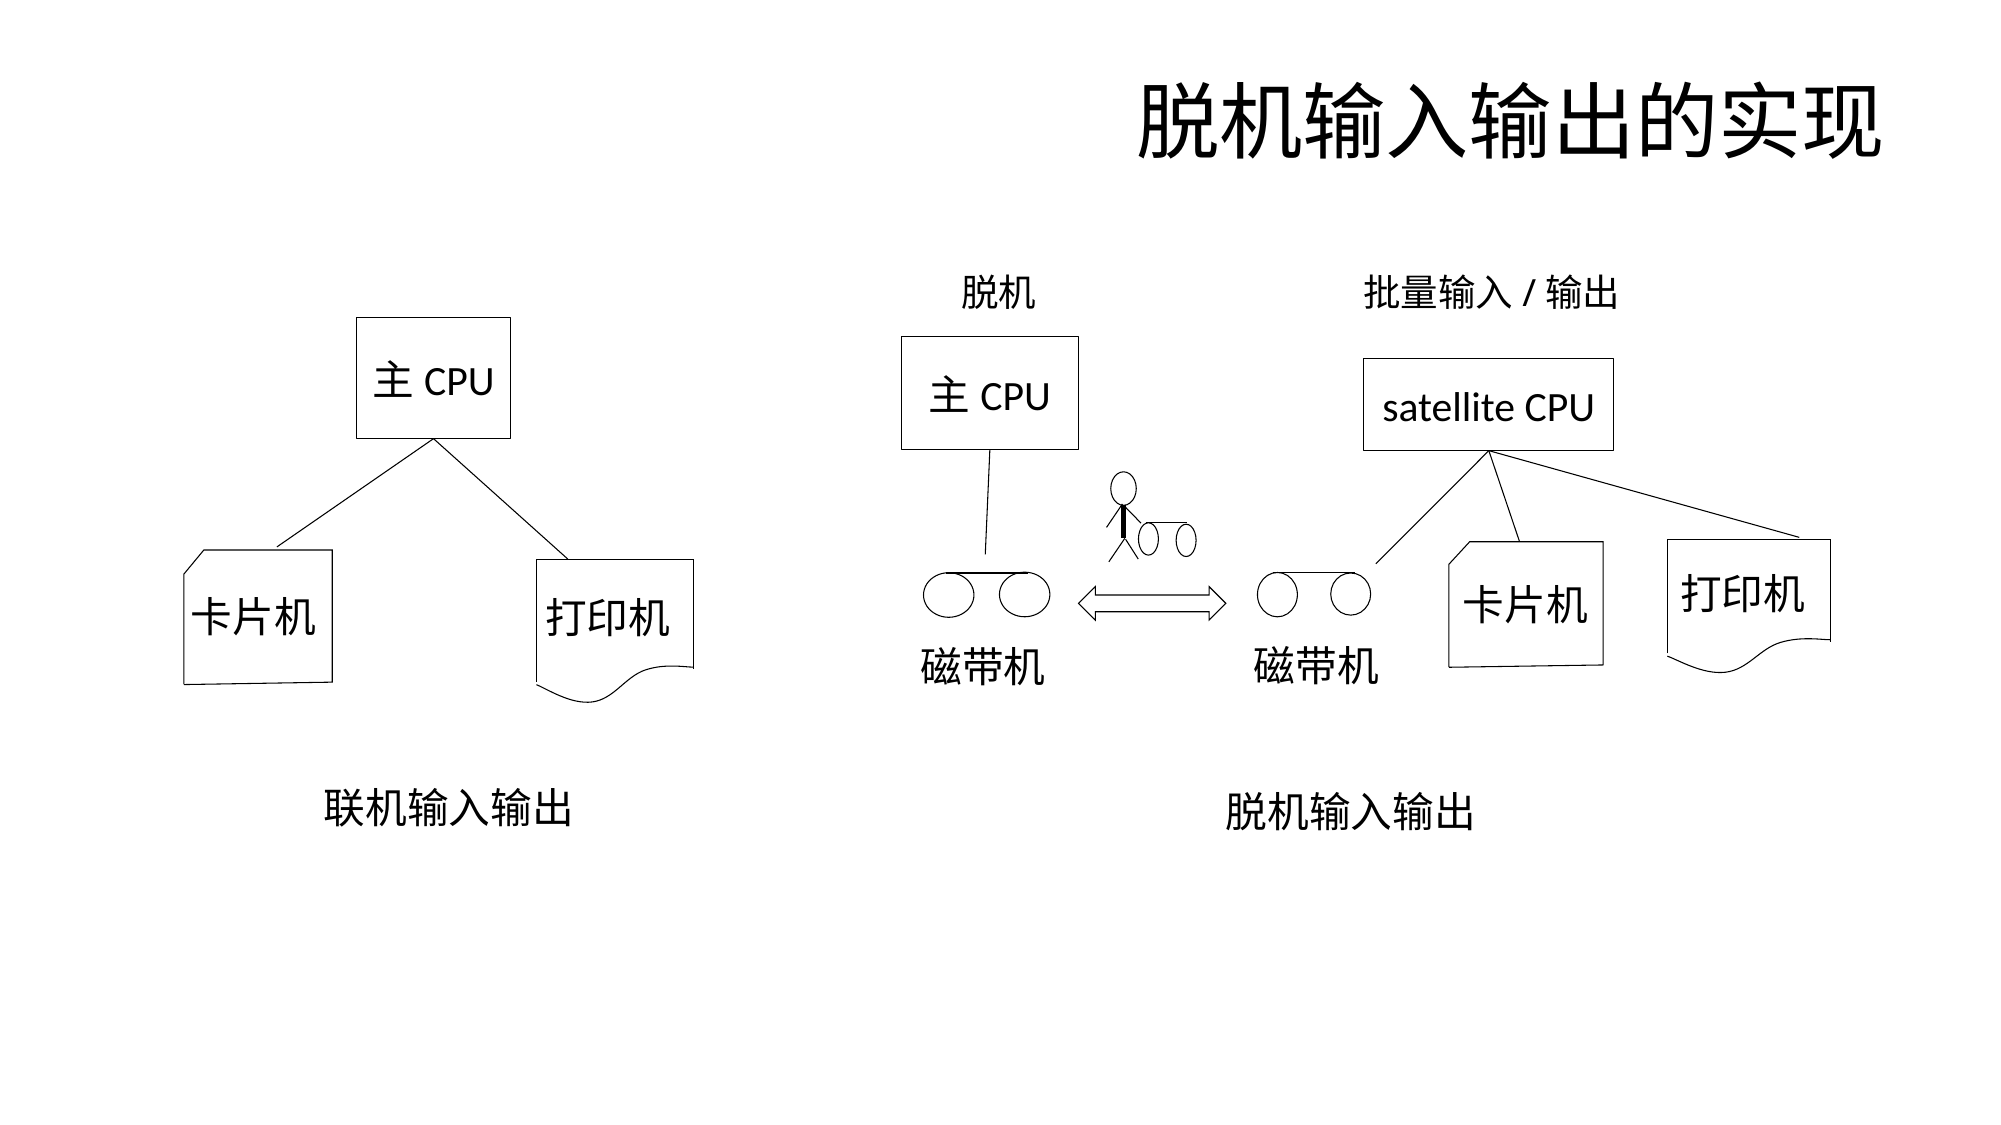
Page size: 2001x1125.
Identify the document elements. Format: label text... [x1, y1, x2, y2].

title 脱机输入输出的实现 [99, 44, 1901, 195]
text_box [901, 261, 1831, 858]
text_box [183, 317, 694, 858]
